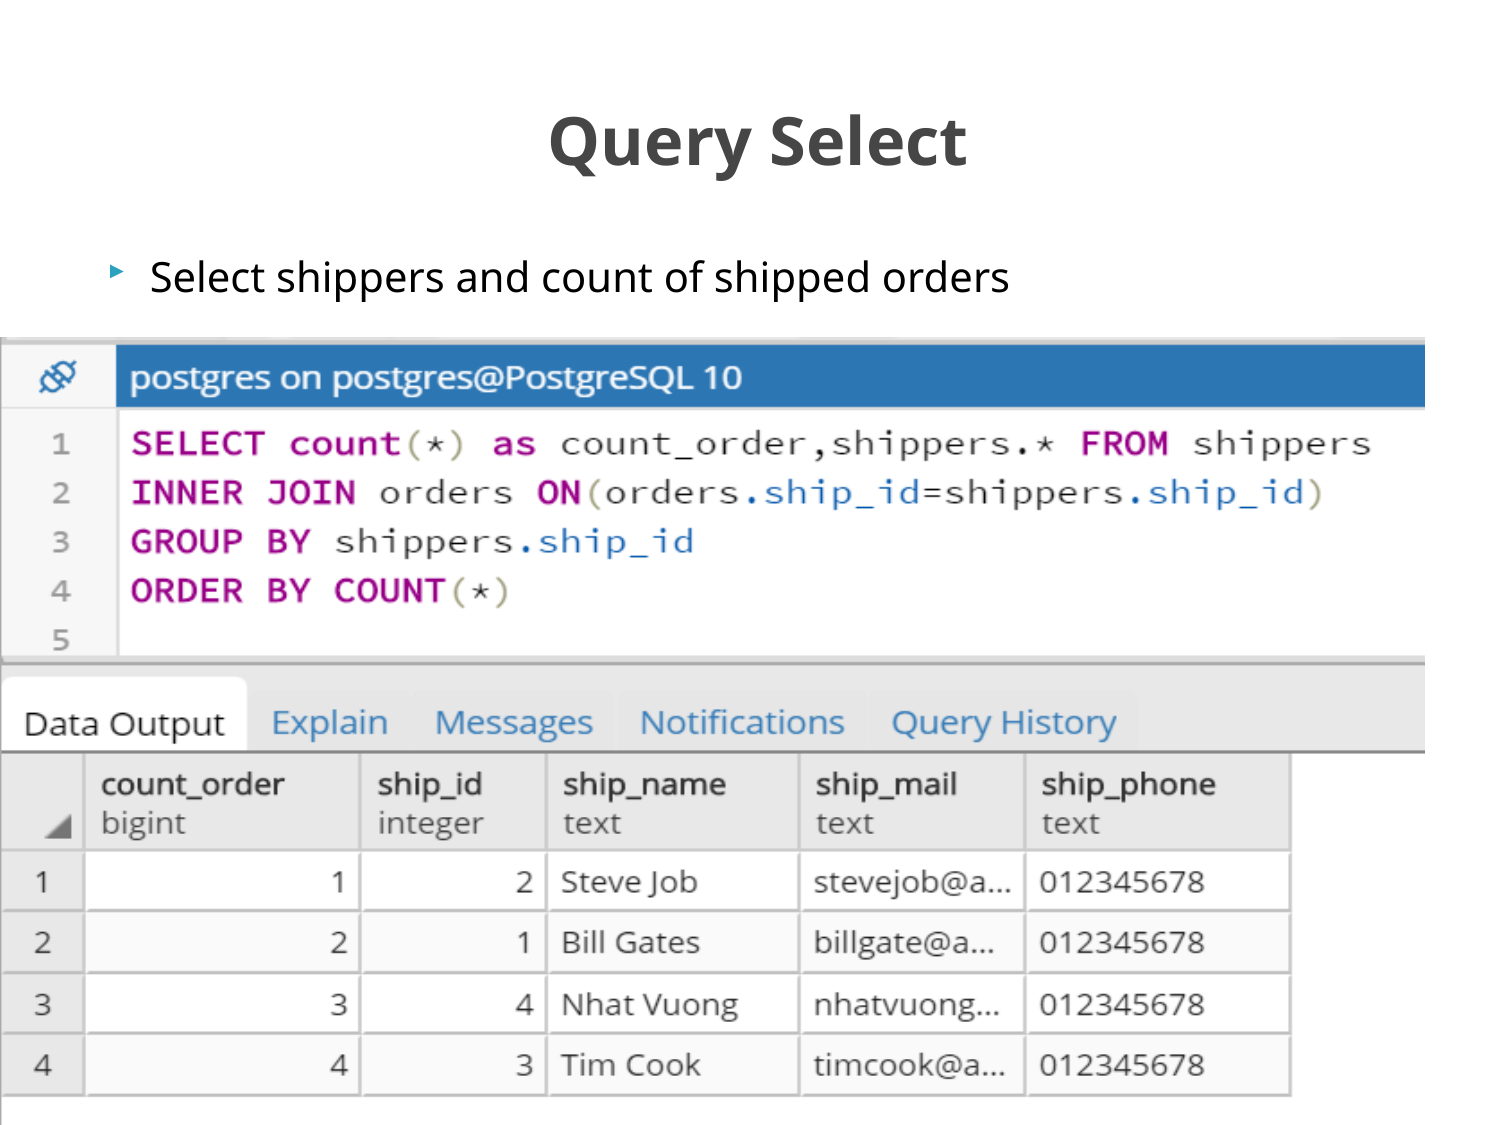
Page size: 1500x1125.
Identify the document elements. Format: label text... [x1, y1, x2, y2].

title Query Select [75, 45, 1425, 233]
picture [0, 337, 1426, 1125]
list Select shippers and count of shipped orders [75, 243, 1425, 337]
